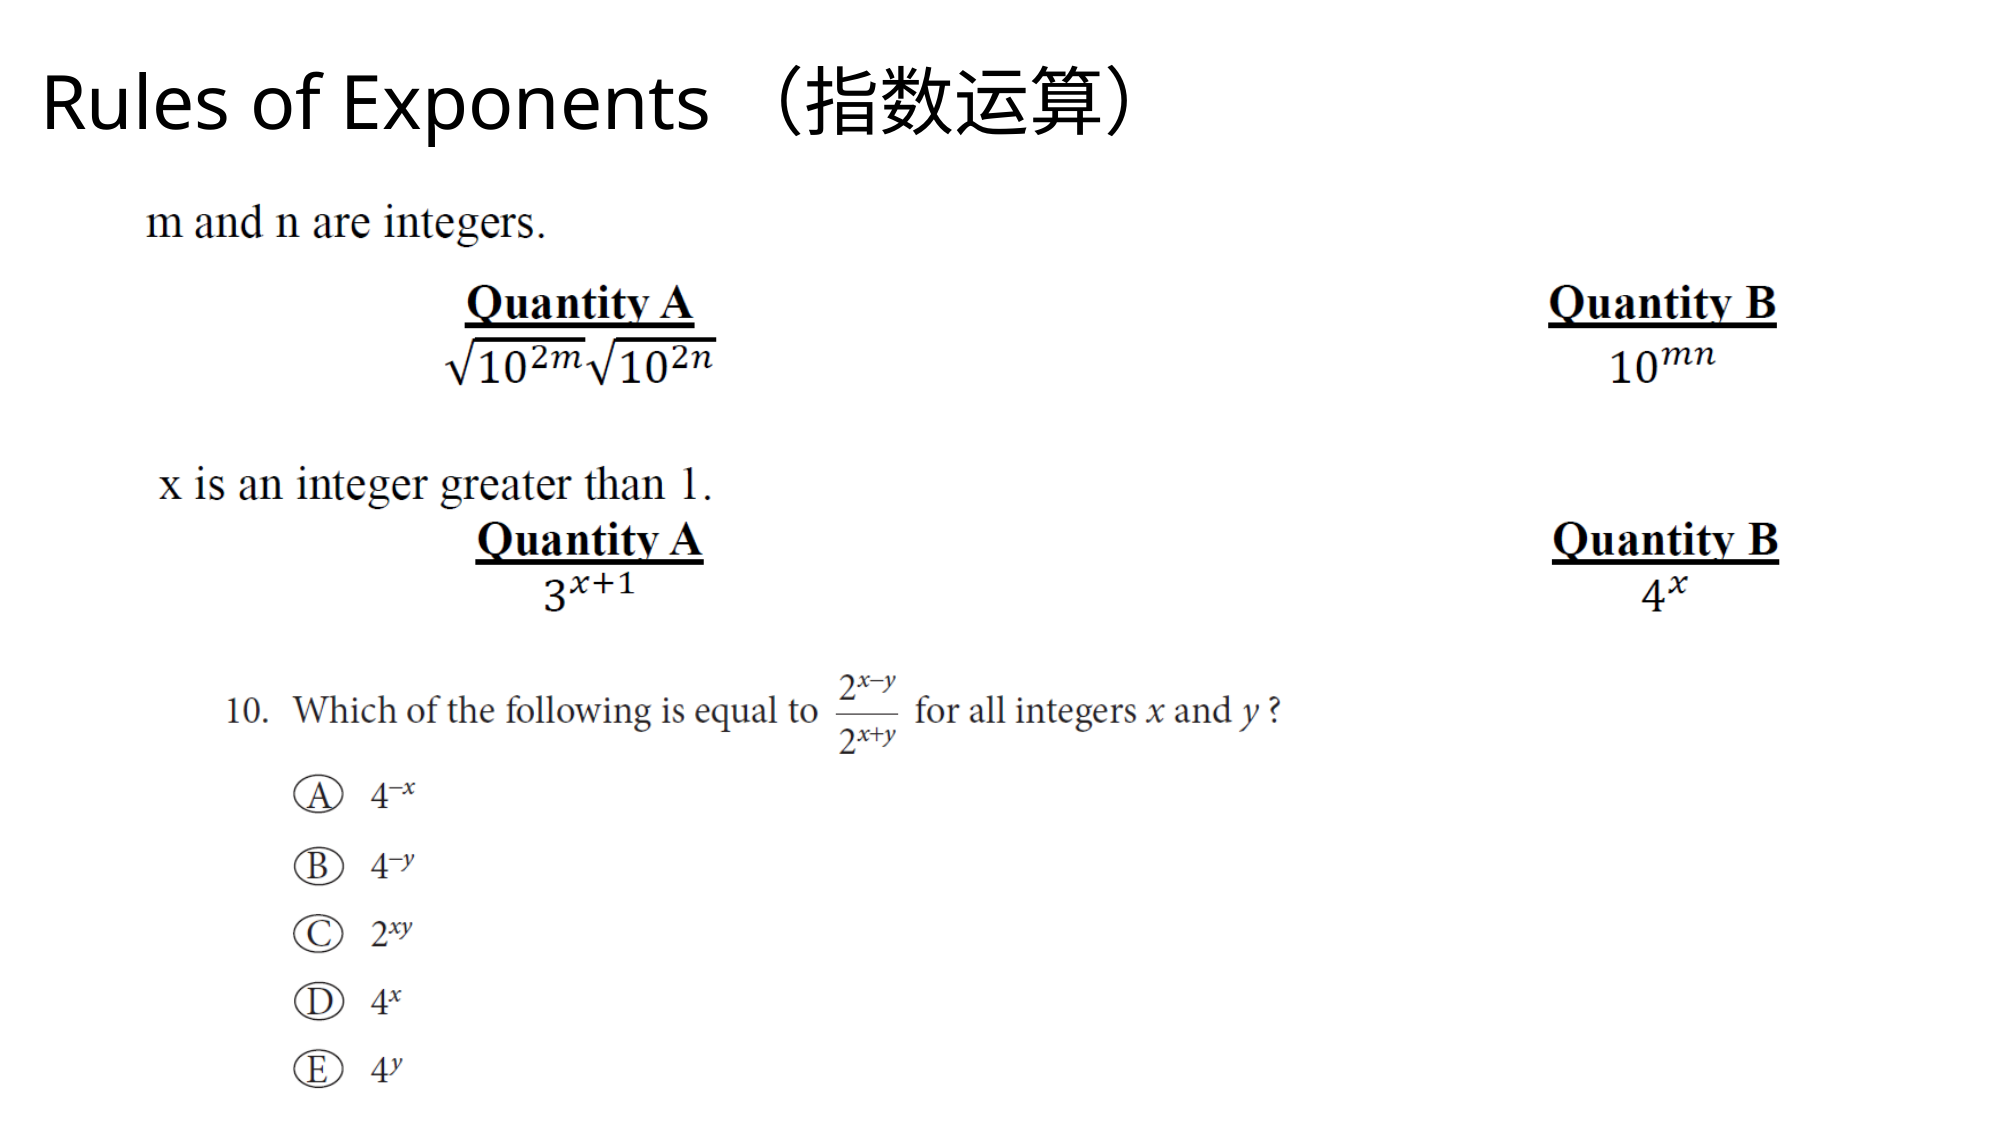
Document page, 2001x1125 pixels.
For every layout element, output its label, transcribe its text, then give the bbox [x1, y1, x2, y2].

text_box Rules of Exponents（指数运算） [25, 47, 1195, 152]
picture [129, 172, 1843, 432]
picture [135, 441, 1837, 1125]
